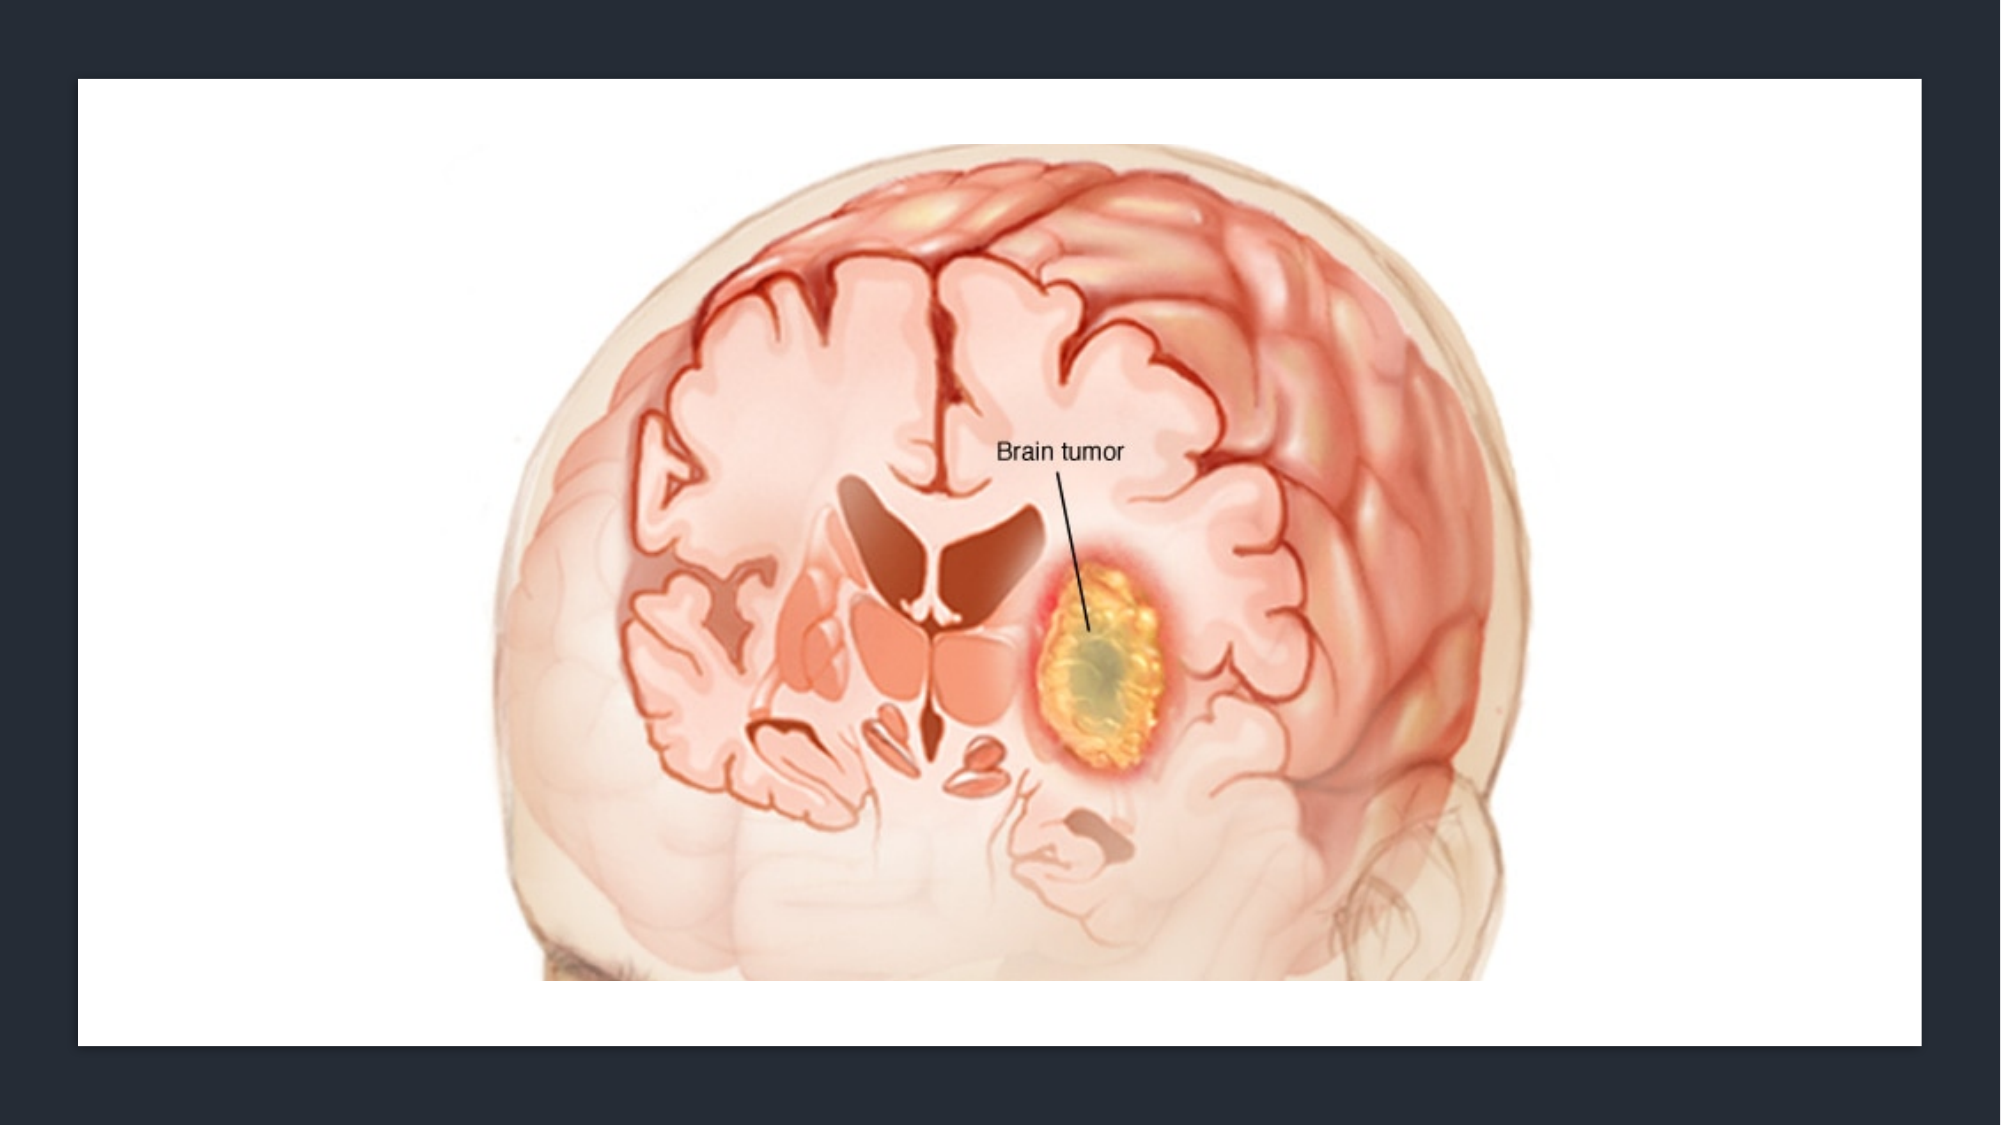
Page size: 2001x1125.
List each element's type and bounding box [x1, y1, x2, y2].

text_box [77, 77, 1923, 1048]
picture [440, 144, 1560, 981]
text_box [0, 0, 2000, 1125]
